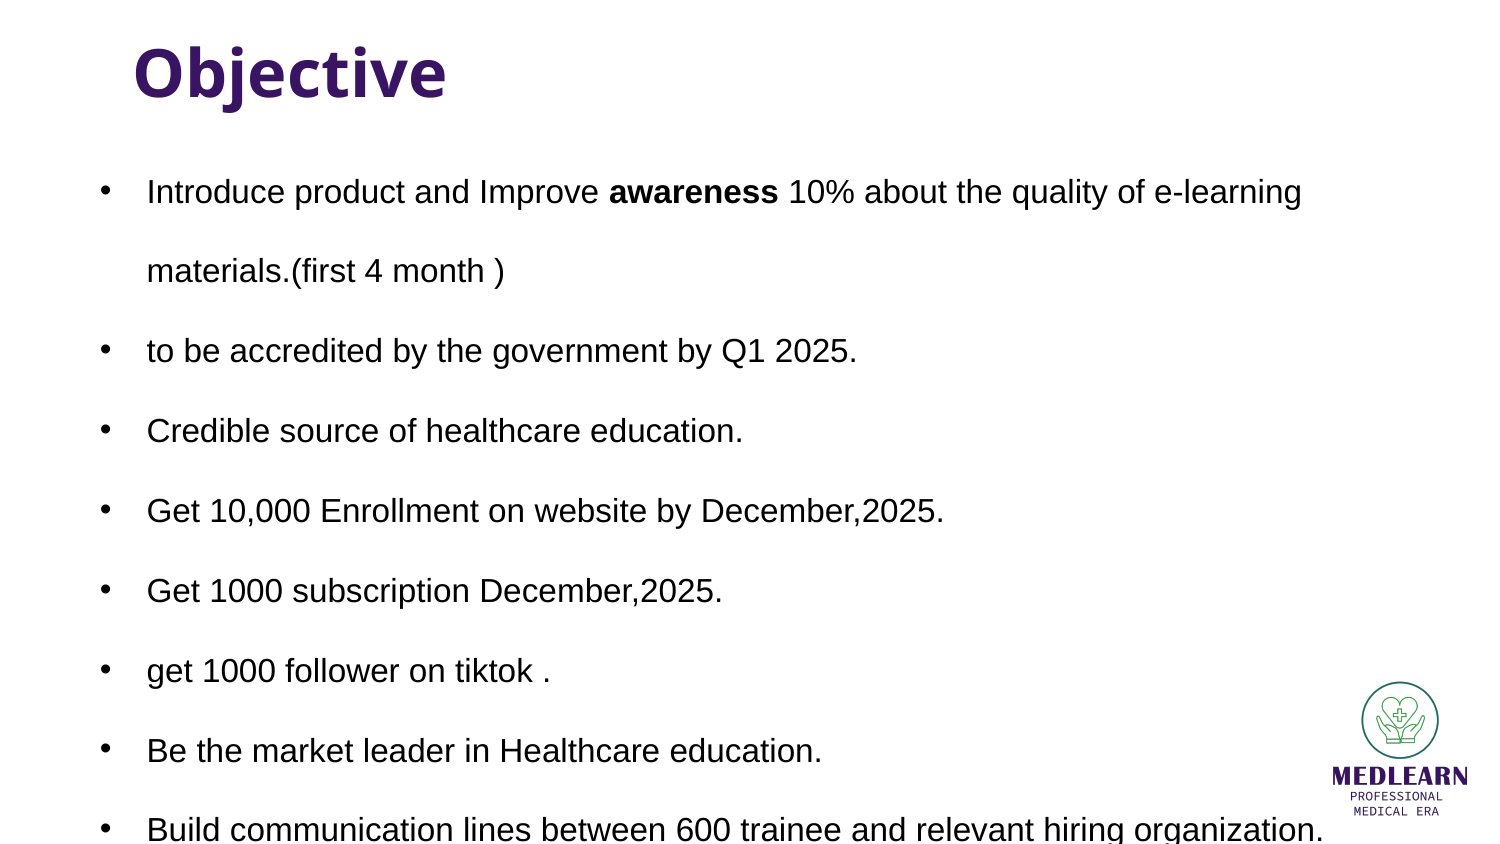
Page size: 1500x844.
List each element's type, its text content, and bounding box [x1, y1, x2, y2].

picture [1280, 655, 1500, 844]
title Objective [117, 15, 1383, 93]
text_box Introduce product and Improve awareness 10% about the quality of e-learning materials.(first 4 month ) to be accredited by the government by Q1 2025. Credible source of healthcare education. Get 10,000 Enrollment on website by December,2025. Get 1000 subscription December,2025. get 1000 follower on tiktok . Be the market leader in Healthcare education. Build communication lines between 600 trainee and relevant hiring organization. [84, 122, 1416, 844]
